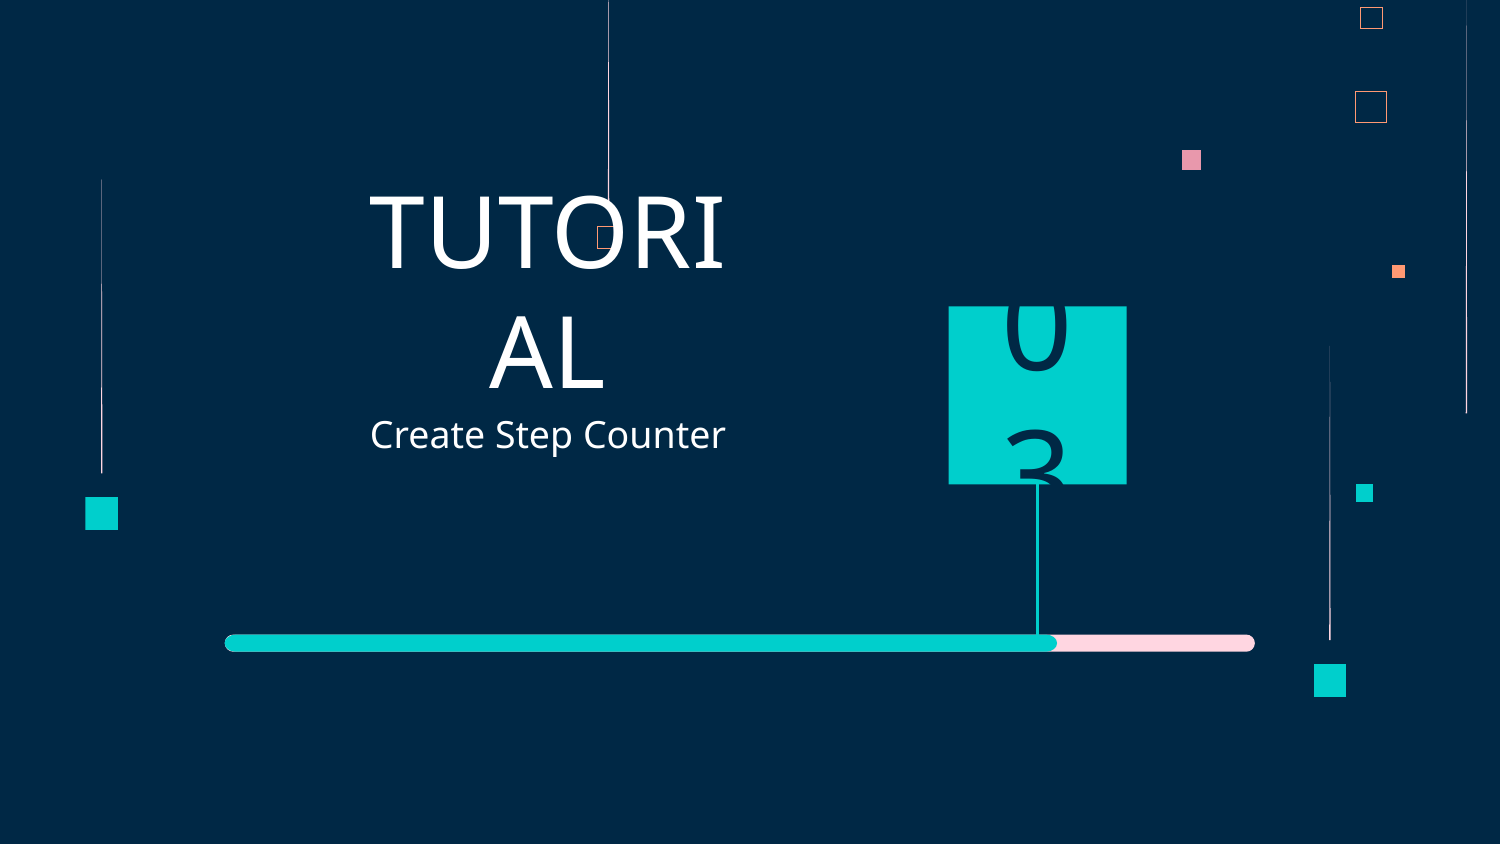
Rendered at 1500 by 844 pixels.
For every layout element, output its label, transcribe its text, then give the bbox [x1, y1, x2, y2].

text_box [1049, 634, 1255, 652]
text_box [224, 634, 1058, 652]
subtitle Create Step Counter [293, 396, 803, 569]
title TUTORIAL [333, 285, 764, 396]
title 03 [957, 348, 1119, 443]
text_box [948, 306, 1127, 485]
